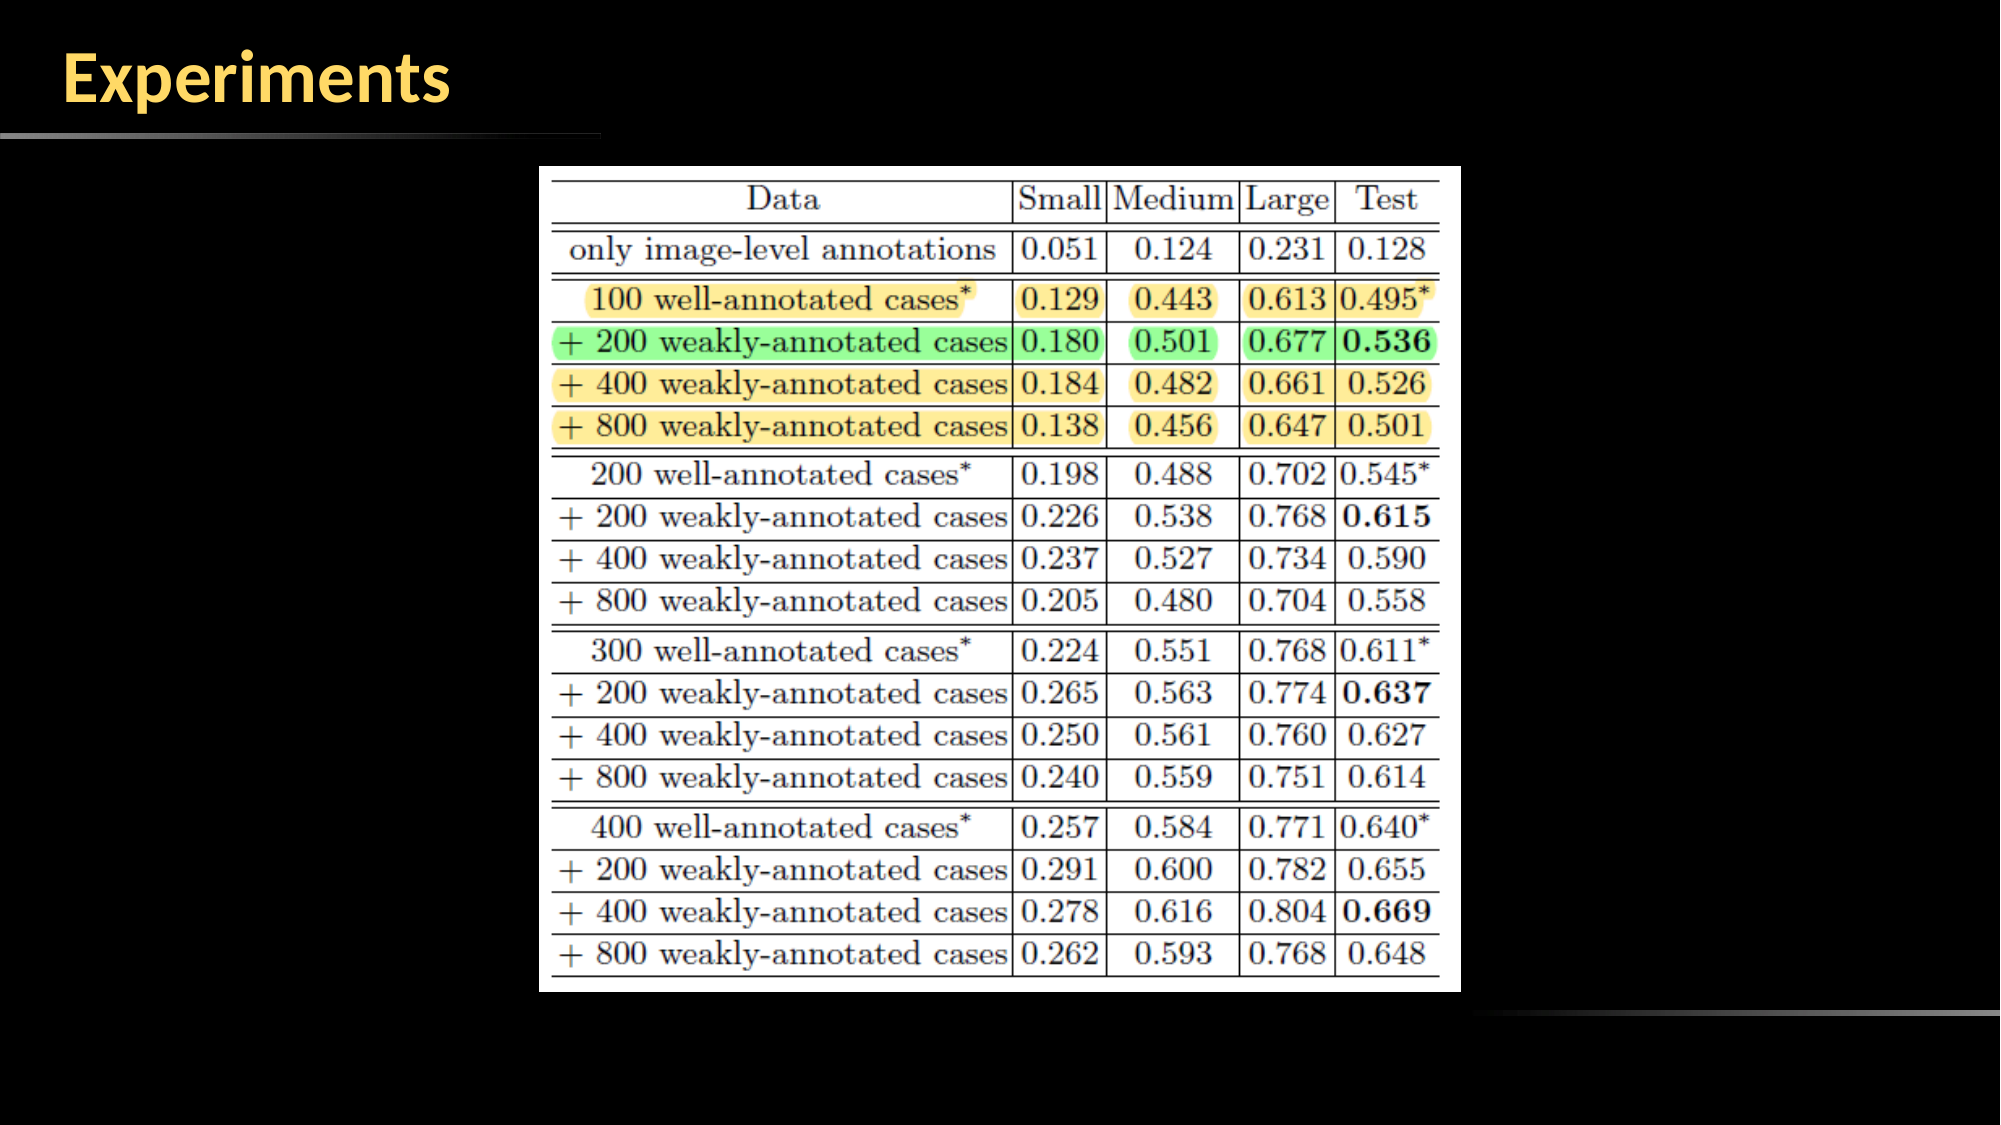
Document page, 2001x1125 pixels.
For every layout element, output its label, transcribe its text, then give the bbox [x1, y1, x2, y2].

picture [1, 134, 47, 139]
picture [1400, 1010, 2000, 1016]
title Experiments [47, 0, 1942, 167]
picture [539, 165, 1461, 992]
